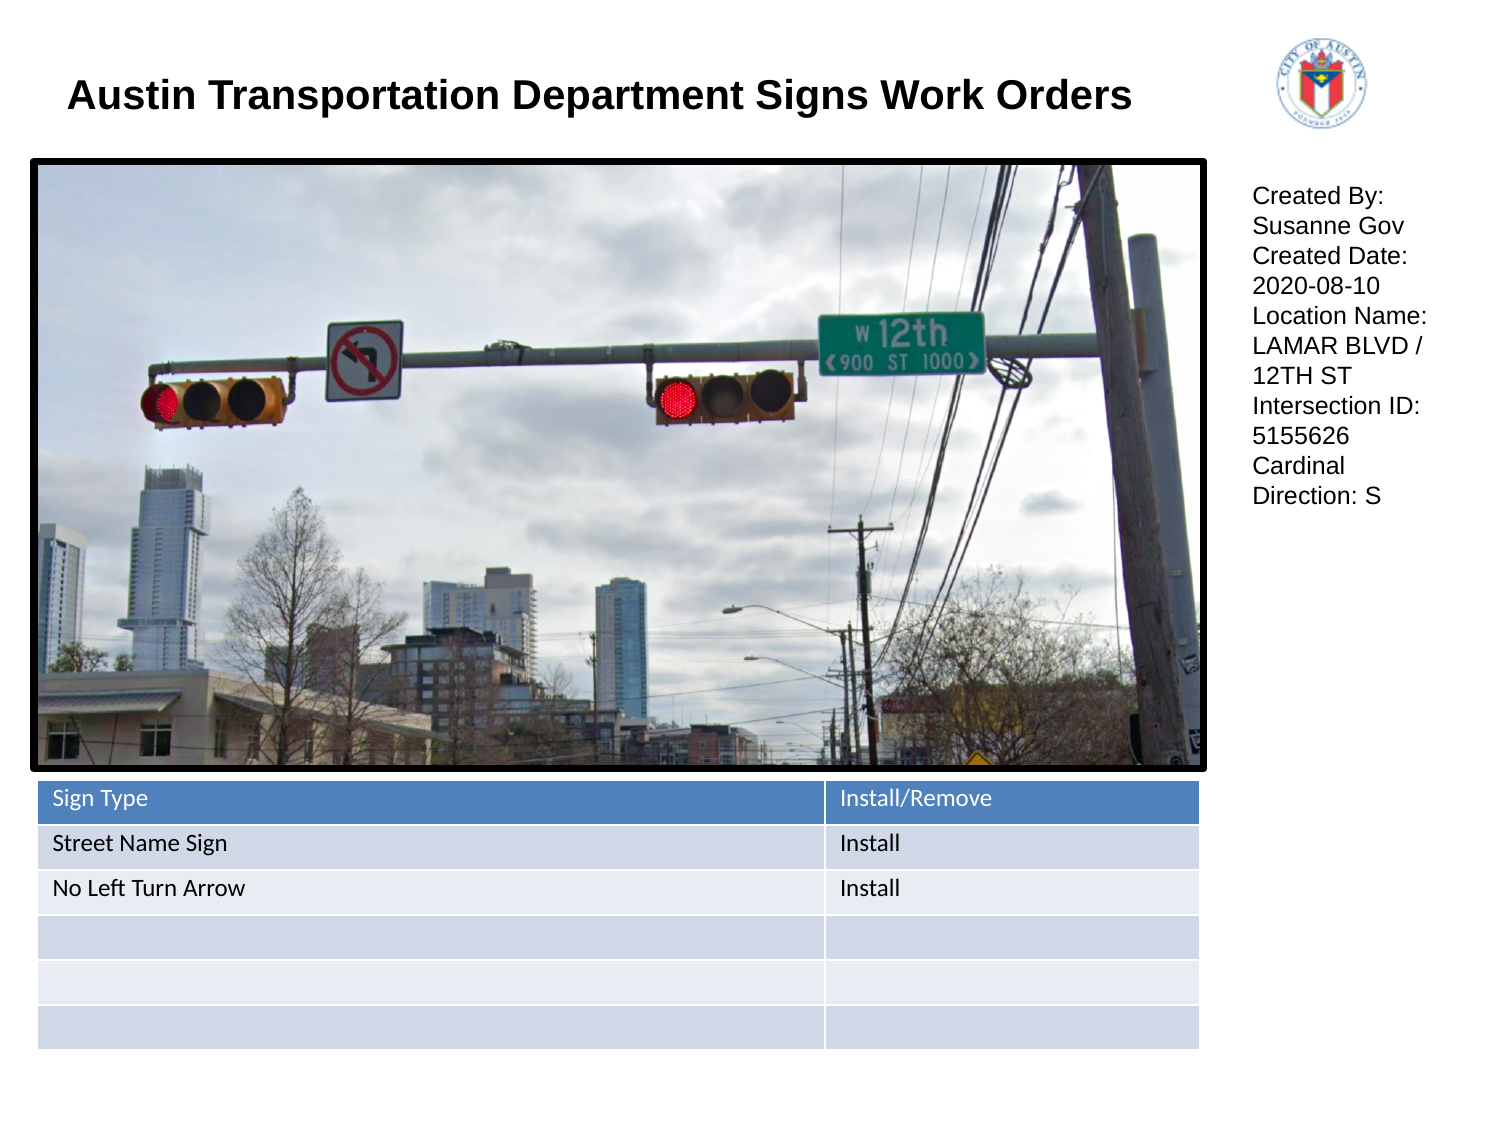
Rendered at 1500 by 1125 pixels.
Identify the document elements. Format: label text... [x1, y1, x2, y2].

text_box Created By: Susanne Gov Created Date: 2020-08-10 Location Name: LAMAR BLVD / 12TH ST Intersection ID: 5155626 Cardinal Direction: S [1237, 172, 1463, 517]
picture [1274, 37, 1369, 132]
table_cell Street Name Sign [38, 826, 824, 869]
table_cell [38, 916, 824, 959]
table_cell [826, 1006, 1199, 1049]
table_cell [38, 1006, 824, 1049]
text_box Austin Transportation Department Signs Work Orders [51, 60, 1149, 125]
table_cell Install [826, 826, 1199, 869]
table_cell [38, 961, 824, 1004]
table_header Install/Remove [826, 781, 1199, 824]
table_cell [826, 916, 1199, 959]
table_cell [826, 961, 1199, 1004]
table_header Sign Type [38, 781, 824, 824]
table_cell No Left Turn Arrow [38, 871, 824, 914]
picture [37, 164, 1201, 766]
table_cell Install [826, 871, 1199, 914]
